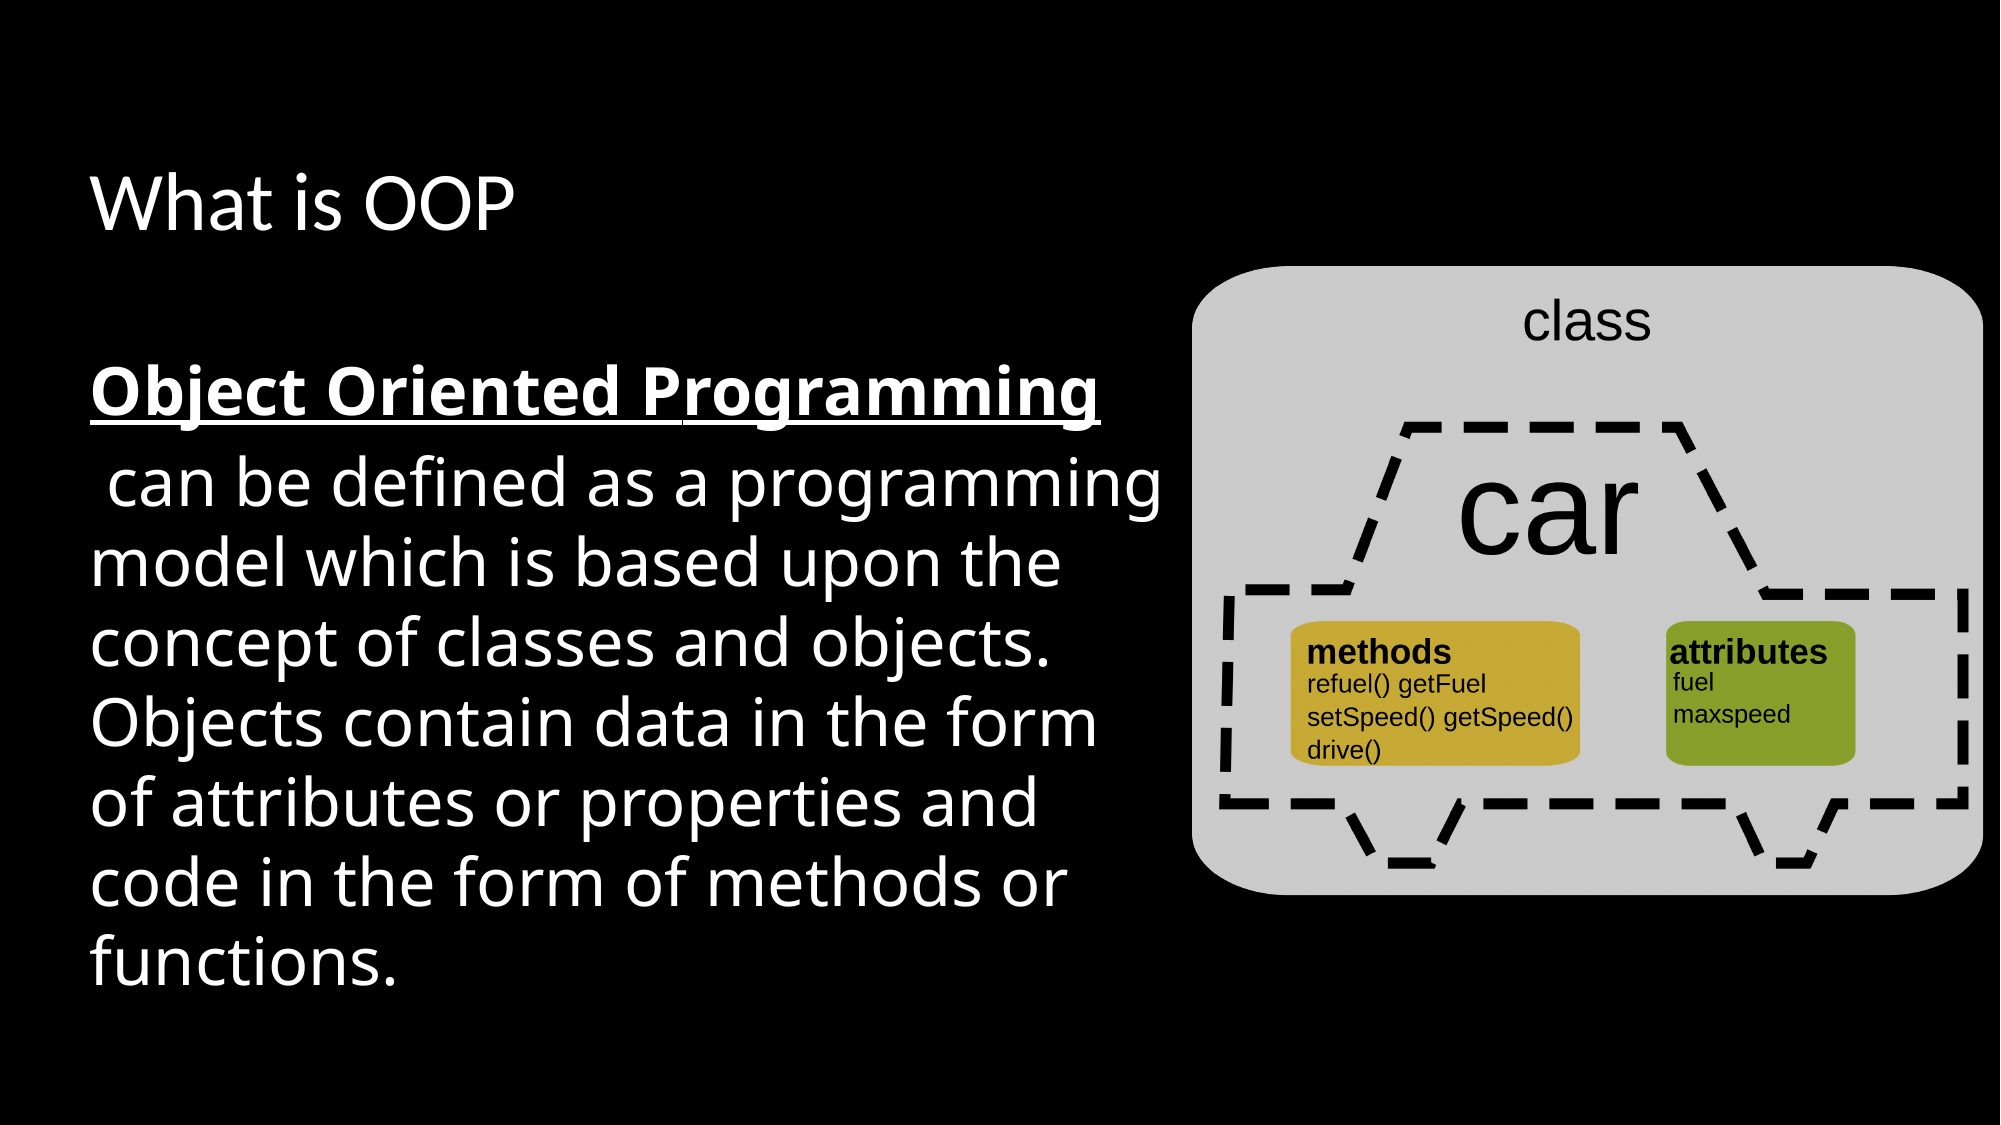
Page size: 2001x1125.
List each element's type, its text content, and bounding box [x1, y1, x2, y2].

text_box Object Oriented Programming can be defined as a programming model which is based upon the concept of classes and objects. Objects contain data in the form of attributes or properties and code in the form of methods or functions. [74, 341, 1193, 1007]
text_box What is OOP [75, 139, 553, 254]
picture [1192, 266, 1984, 896]
